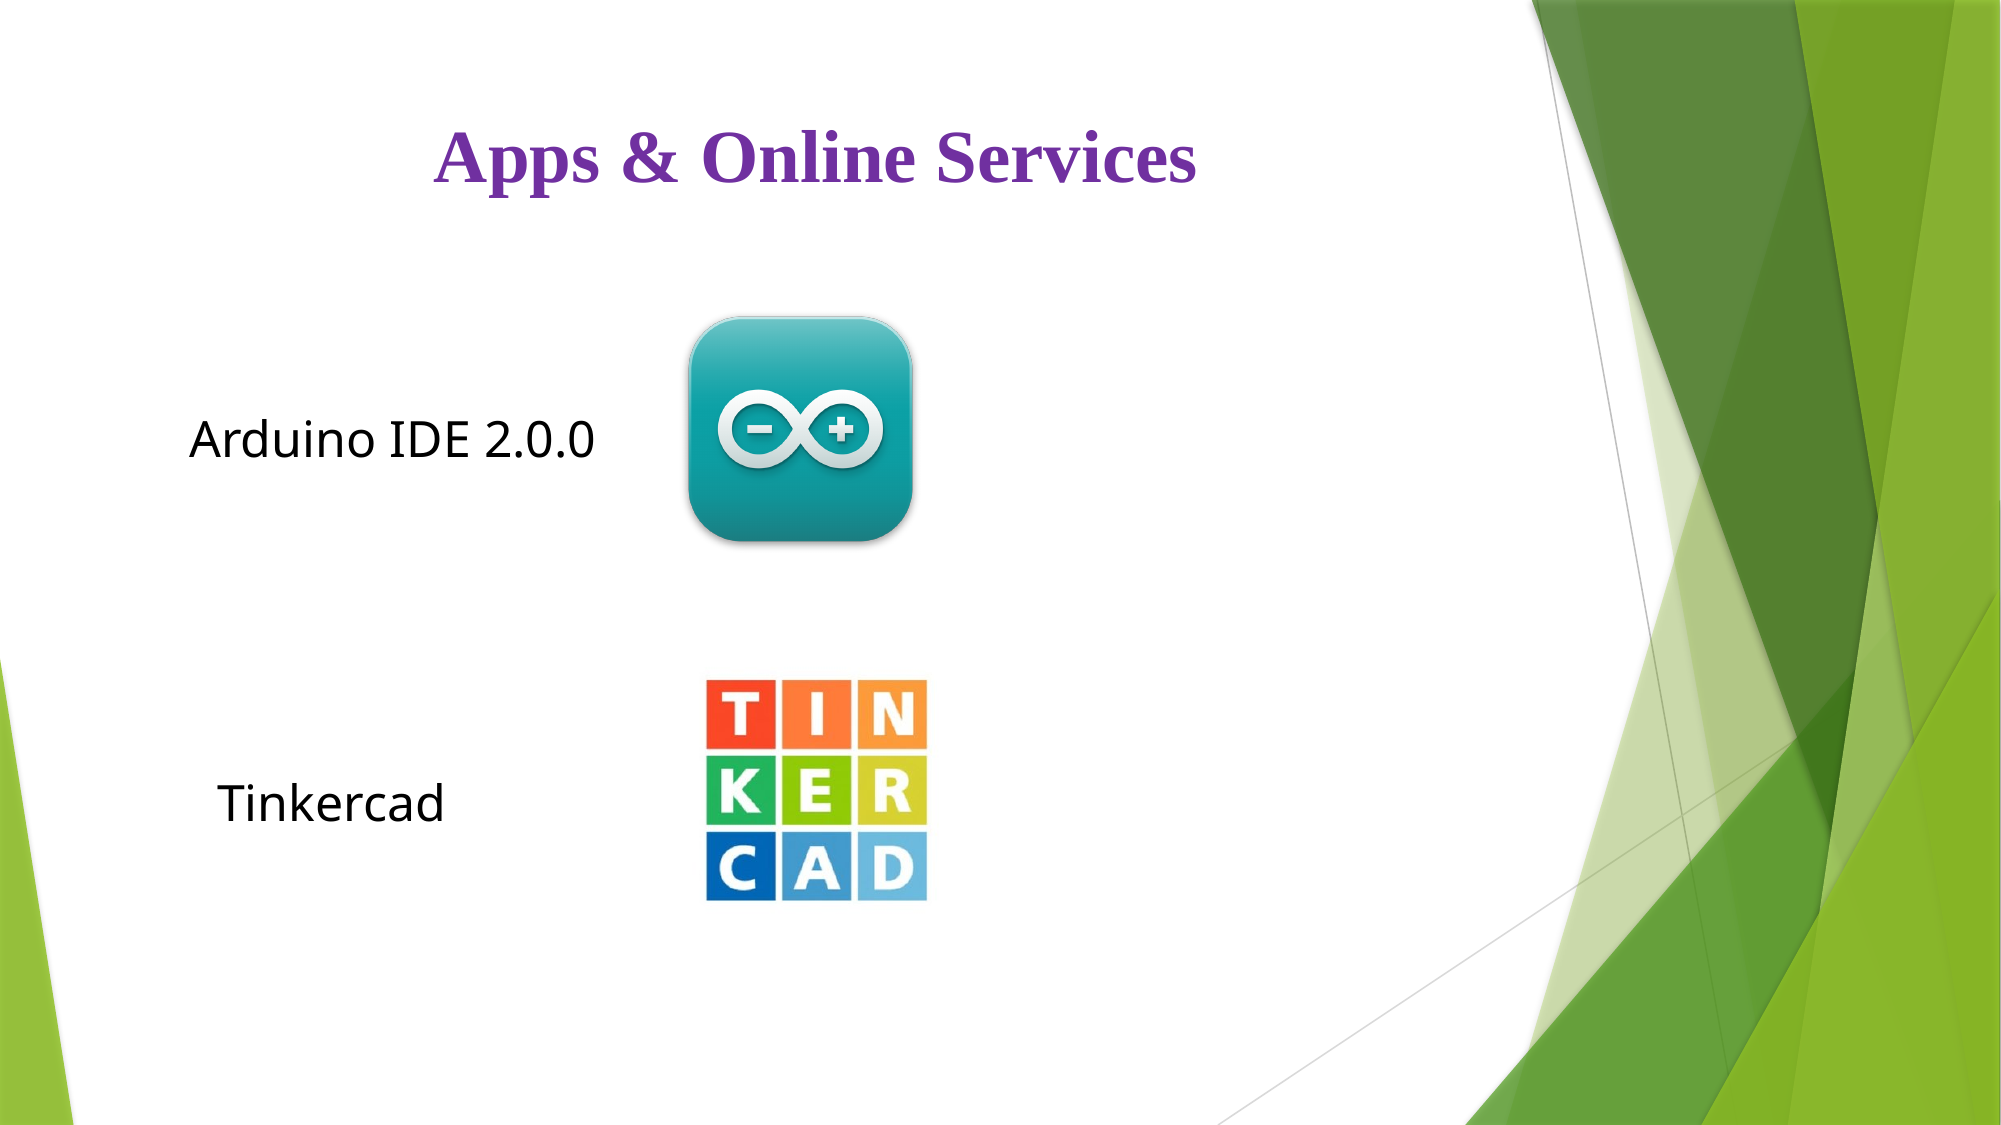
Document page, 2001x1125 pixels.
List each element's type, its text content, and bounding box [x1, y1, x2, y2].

title Apps & Online Services [111, 99, 1522, 219]
picture [674, 305, 926, 557]
picture [653, 628, 978, 953]
list Arduino IDE 2.0.0 Tinkercad [111, 258, 1522, 999]
